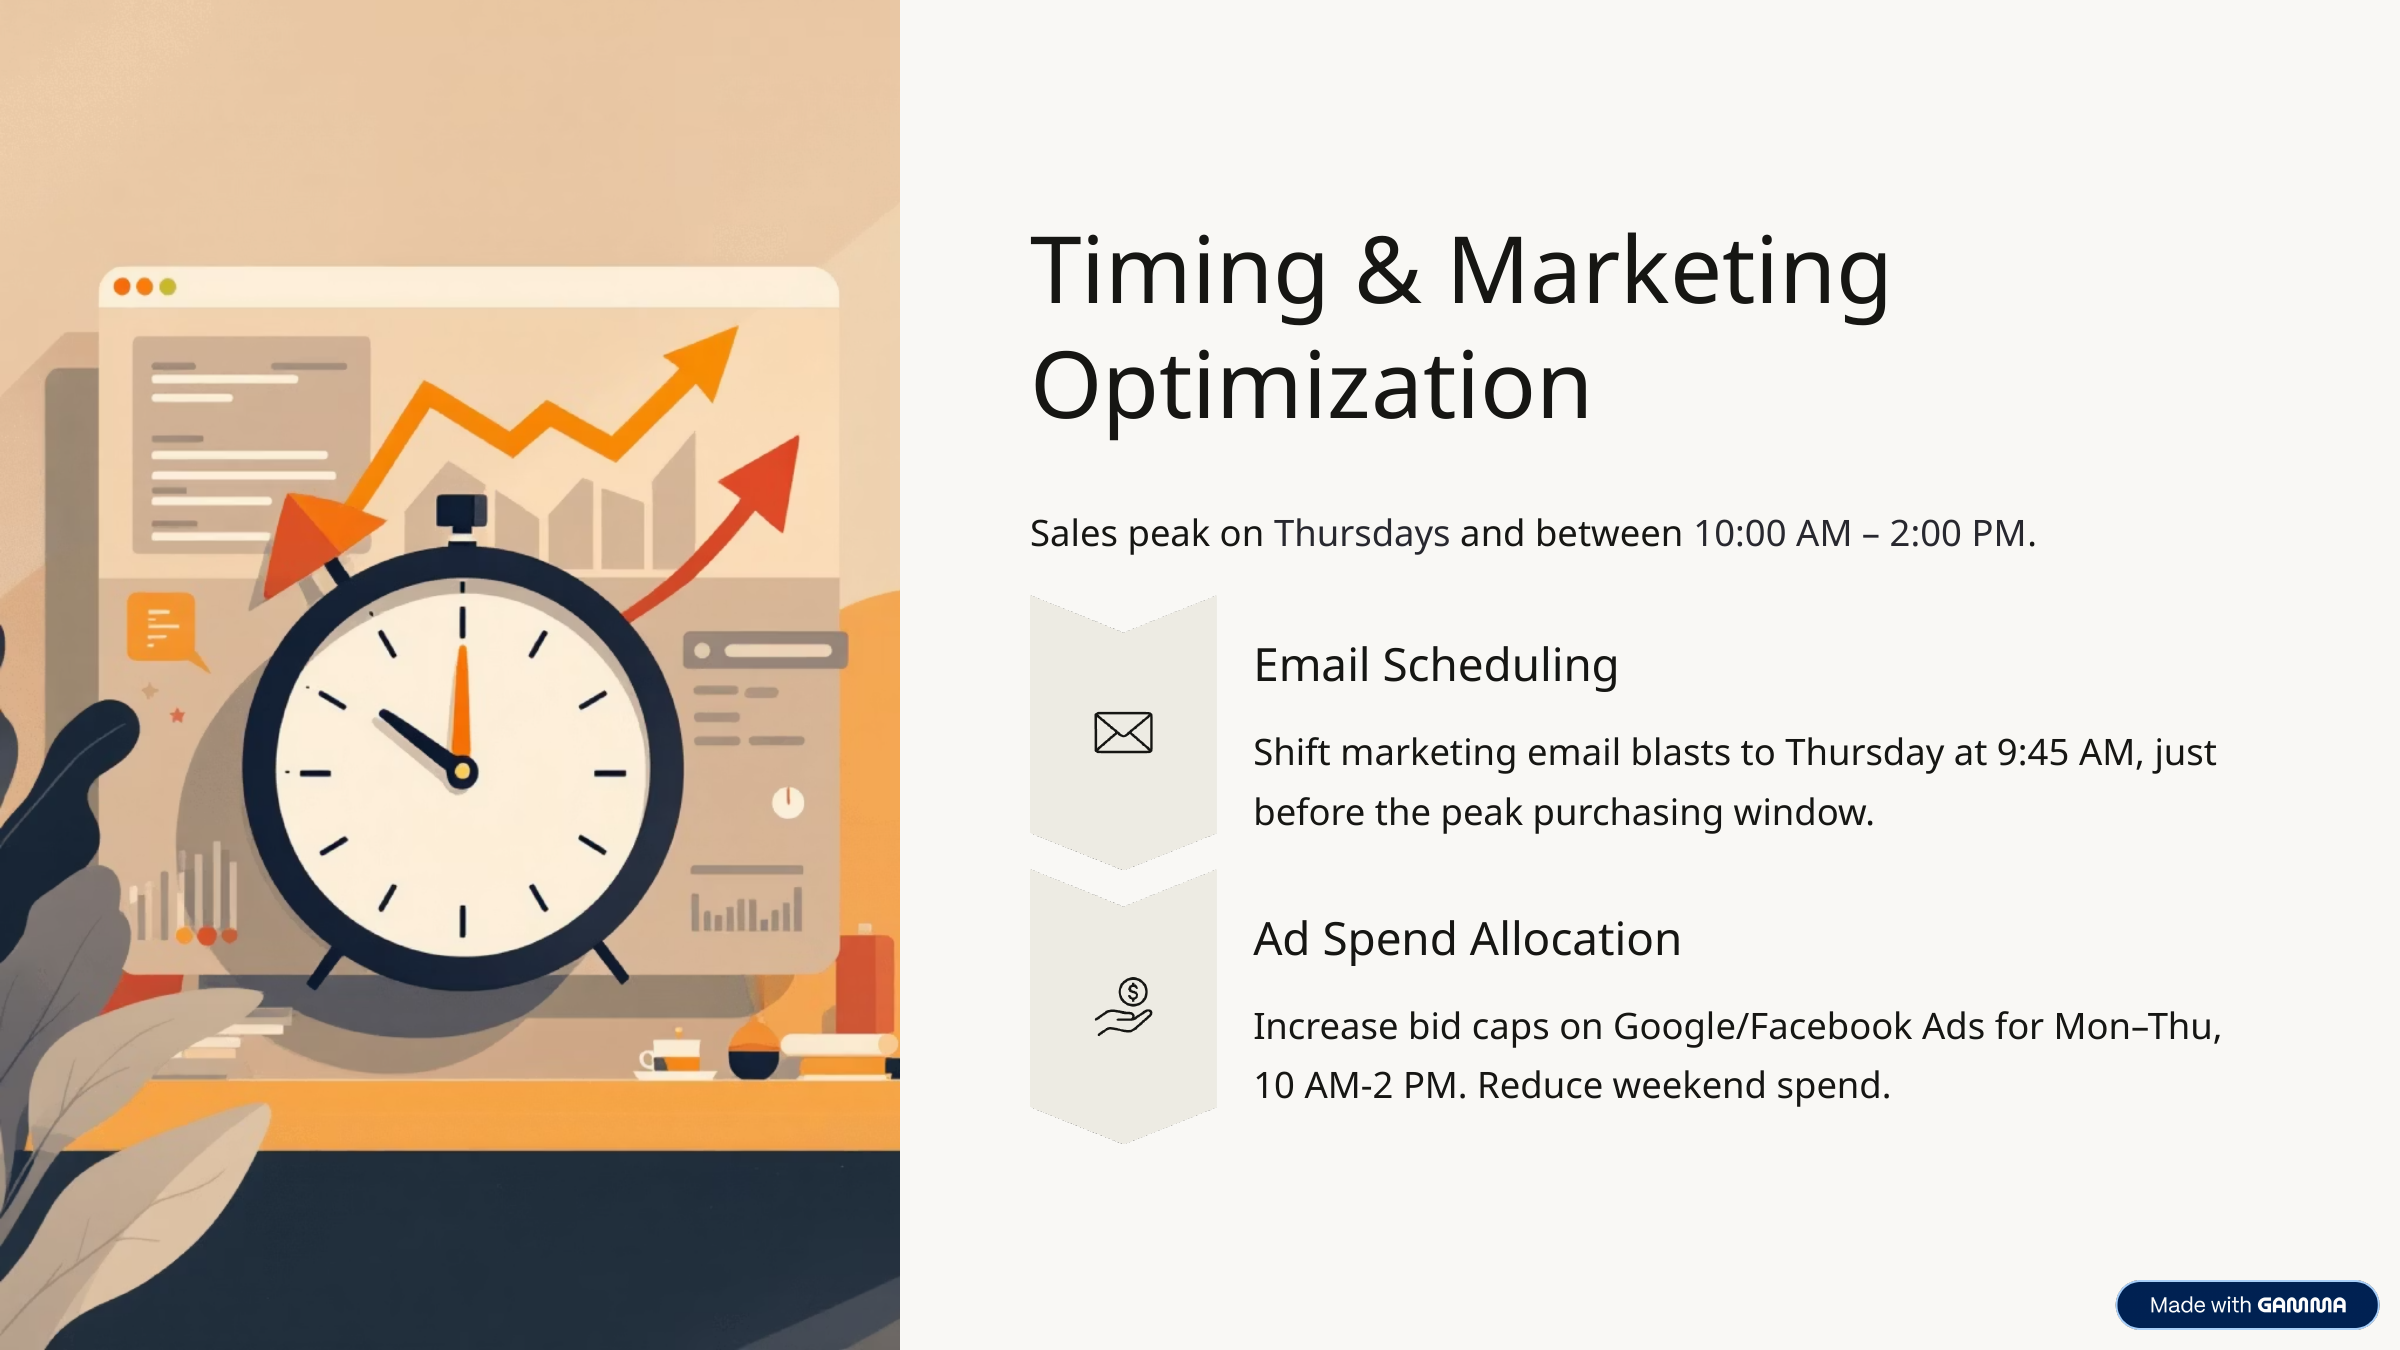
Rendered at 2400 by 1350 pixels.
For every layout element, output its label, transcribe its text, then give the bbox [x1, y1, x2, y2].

picture [2106, 1271, 2389, 1339]
text_box Ad Spend Allocation [1253, 907, 1719, 966]
picture [0, 0, 900, 1350]
picture [1030, 595, 1217, 1144]
text_box Increase bid caps on Google/Facebook Ads for Mon–Thu, 10 AM-2 PM. Reduce weekend spend. [1253, 987, 2270, 1107]
text_box Timing & Marketing Optimization [1030, 206, 2270, 439]
text_box Email Scheduling [1253, 633, 1719, 692]
text_box Sales peak on Thursdays and between 10:00 AM – 2:00 PM. [1030, 494, 2270, 554]
text_box Shift marketing email blasts to Thursday at 9:45 AM, just before the peak purchasing window. [1253, 713, 2270, 833]
